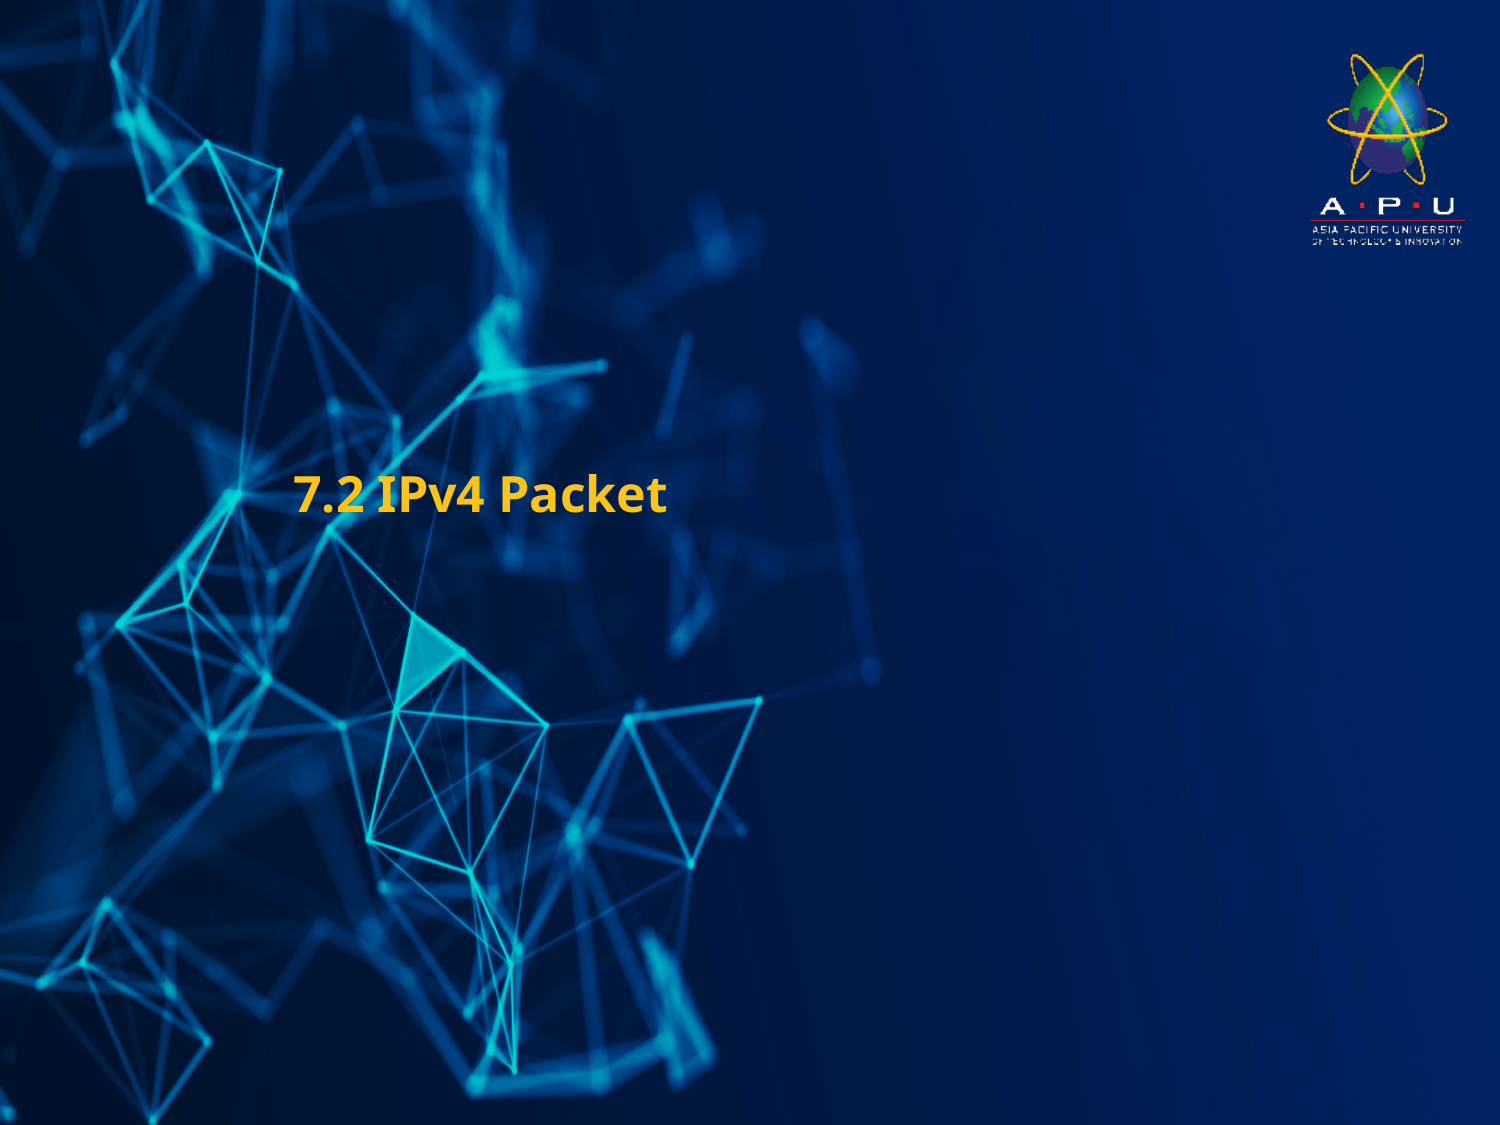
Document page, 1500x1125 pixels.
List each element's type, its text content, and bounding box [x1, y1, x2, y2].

picture [0, 0, 1499, 1125]
title 7.2 IPv4 Packet [51, 371, 684, 615]
